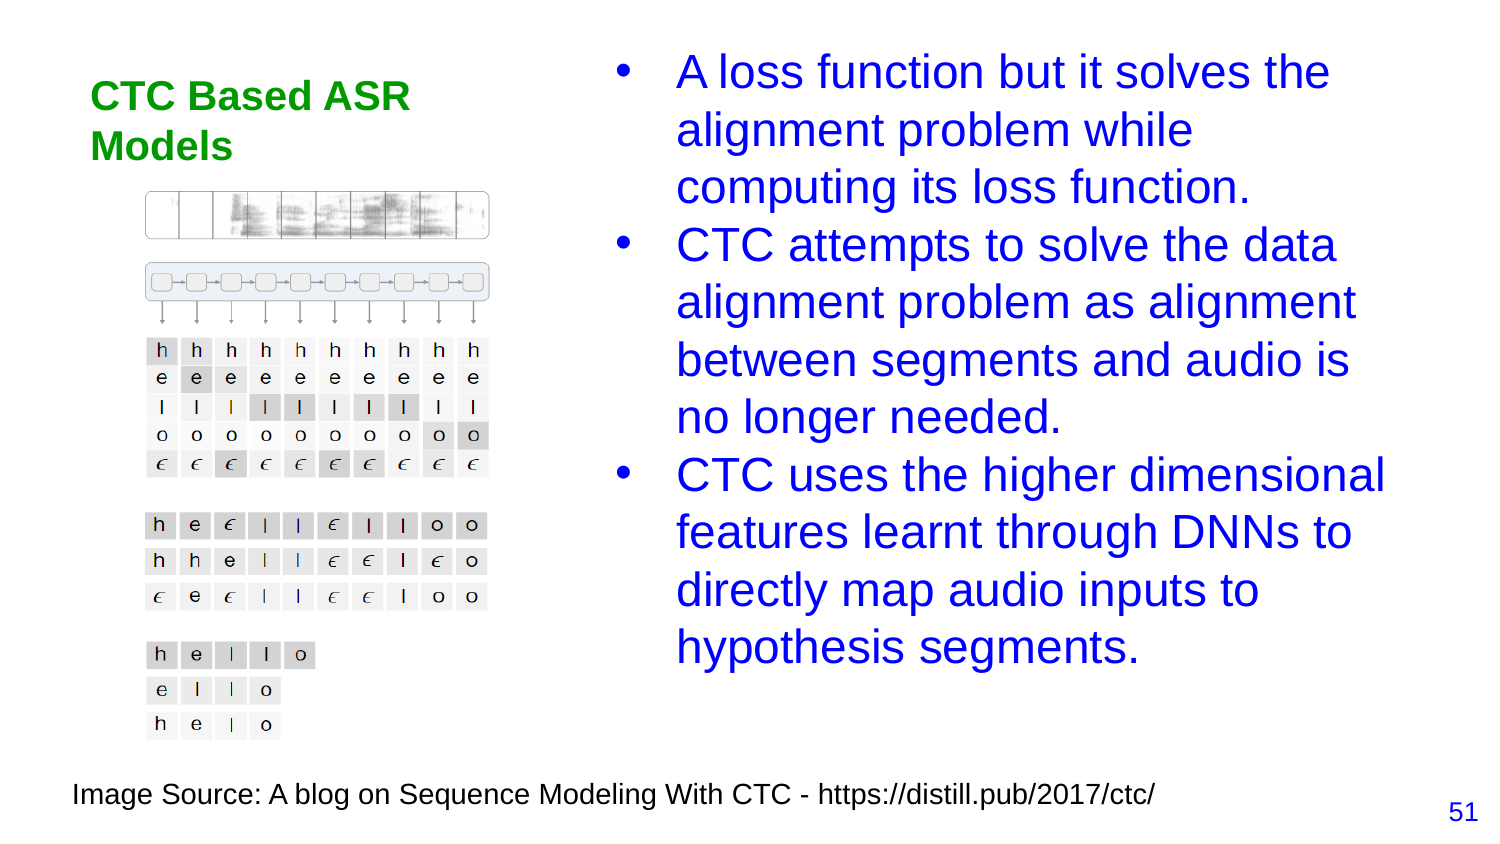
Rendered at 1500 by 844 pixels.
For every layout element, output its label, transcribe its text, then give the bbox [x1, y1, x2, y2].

title CTC Based ASR Models [75, 33, 569, 177]
slide_number ‹#› [1403, 779, 1494, 844]
picture [131, 176, 512, 754]
list Image Source: A blog on Sequence Modeling With CTC - https://distill.pub/2017/ctc/ [56, 767, 1230, 833]
list A loss function but it solves the alignment problem while computing its loss function. CTC attempts to solve the data alignment problem as alignment between segments and audio is no longer needed. CTC uses the higher dimensional features learnt through DNNs to directly map audio inputs to hypothesis segments. [586, 33, 1425, 754]
